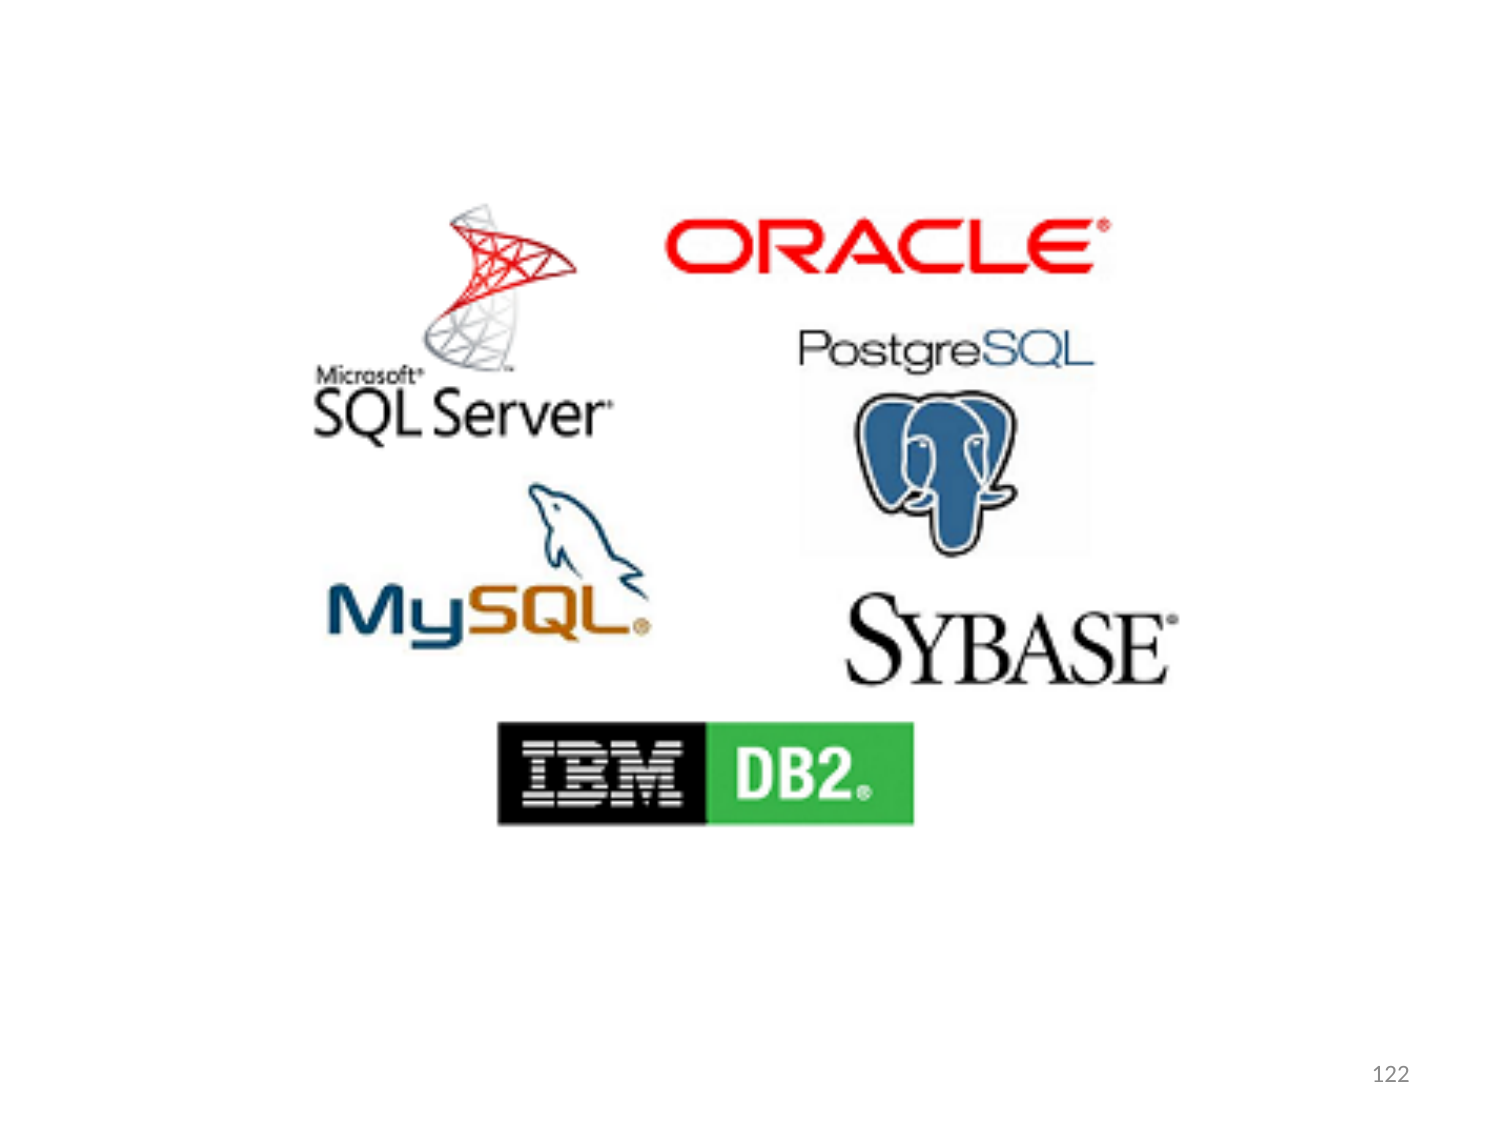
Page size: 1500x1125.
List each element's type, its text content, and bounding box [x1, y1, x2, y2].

picture [261, 186, 1186, 900]
slide_number 122 [1074, 1042, 1425, 1103]
